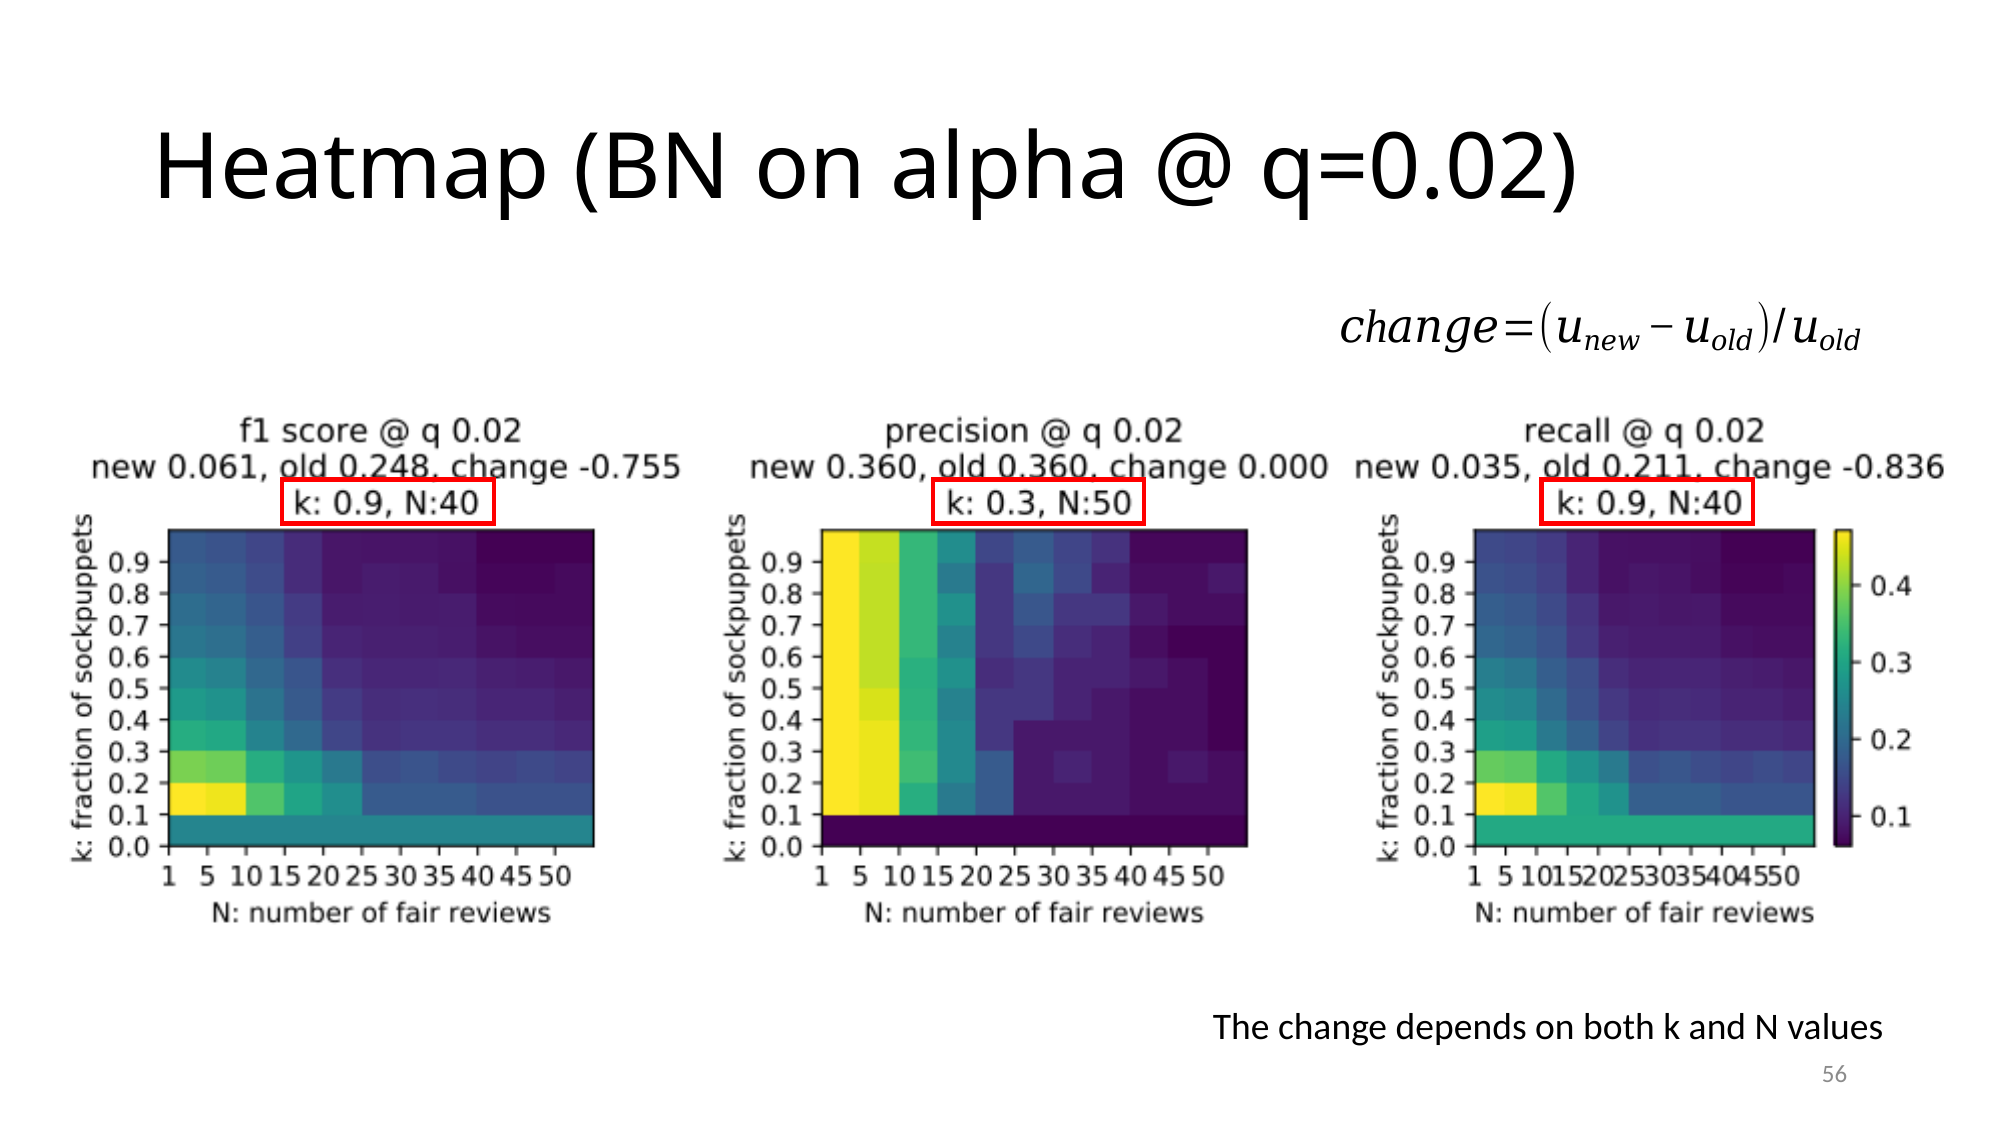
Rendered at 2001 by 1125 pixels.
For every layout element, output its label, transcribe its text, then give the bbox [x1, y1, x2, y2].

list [42, 378, 1962, 955]
title Heatmap (BN on alpha @ q=0.02) [137, 59, 1863, 278]
text_box The change depends on both k and N values [1198, 994, 1962, 1055]
slide_number 56 [1412, 1042, 1863, 1103]
